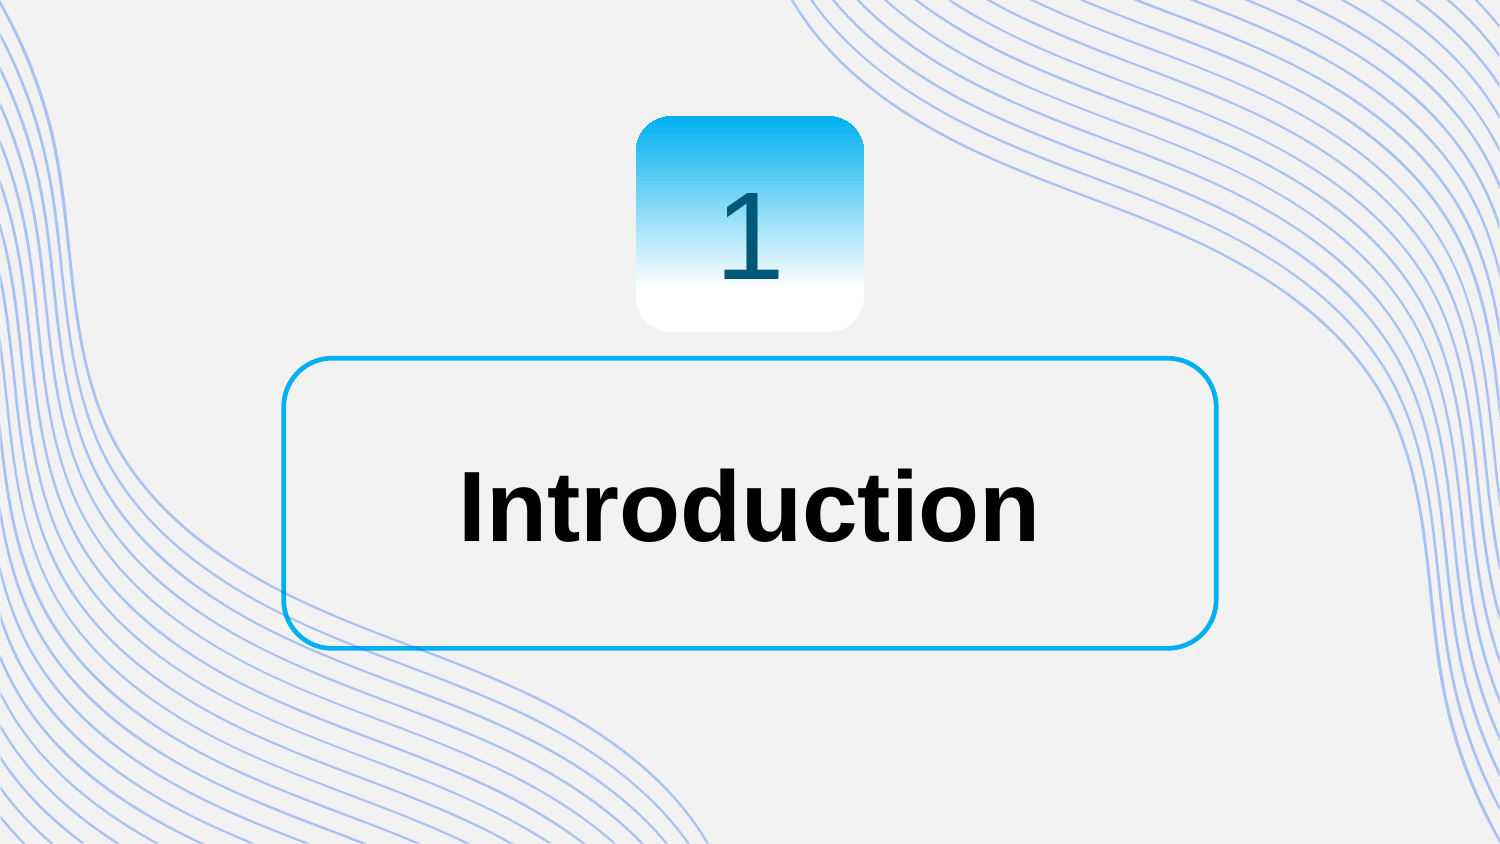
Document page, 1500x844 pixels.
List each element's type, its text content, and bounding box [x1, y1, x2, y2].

title 1 [657, 139, 843, 314]
title Introduction [351, 426, 1149, 577]
